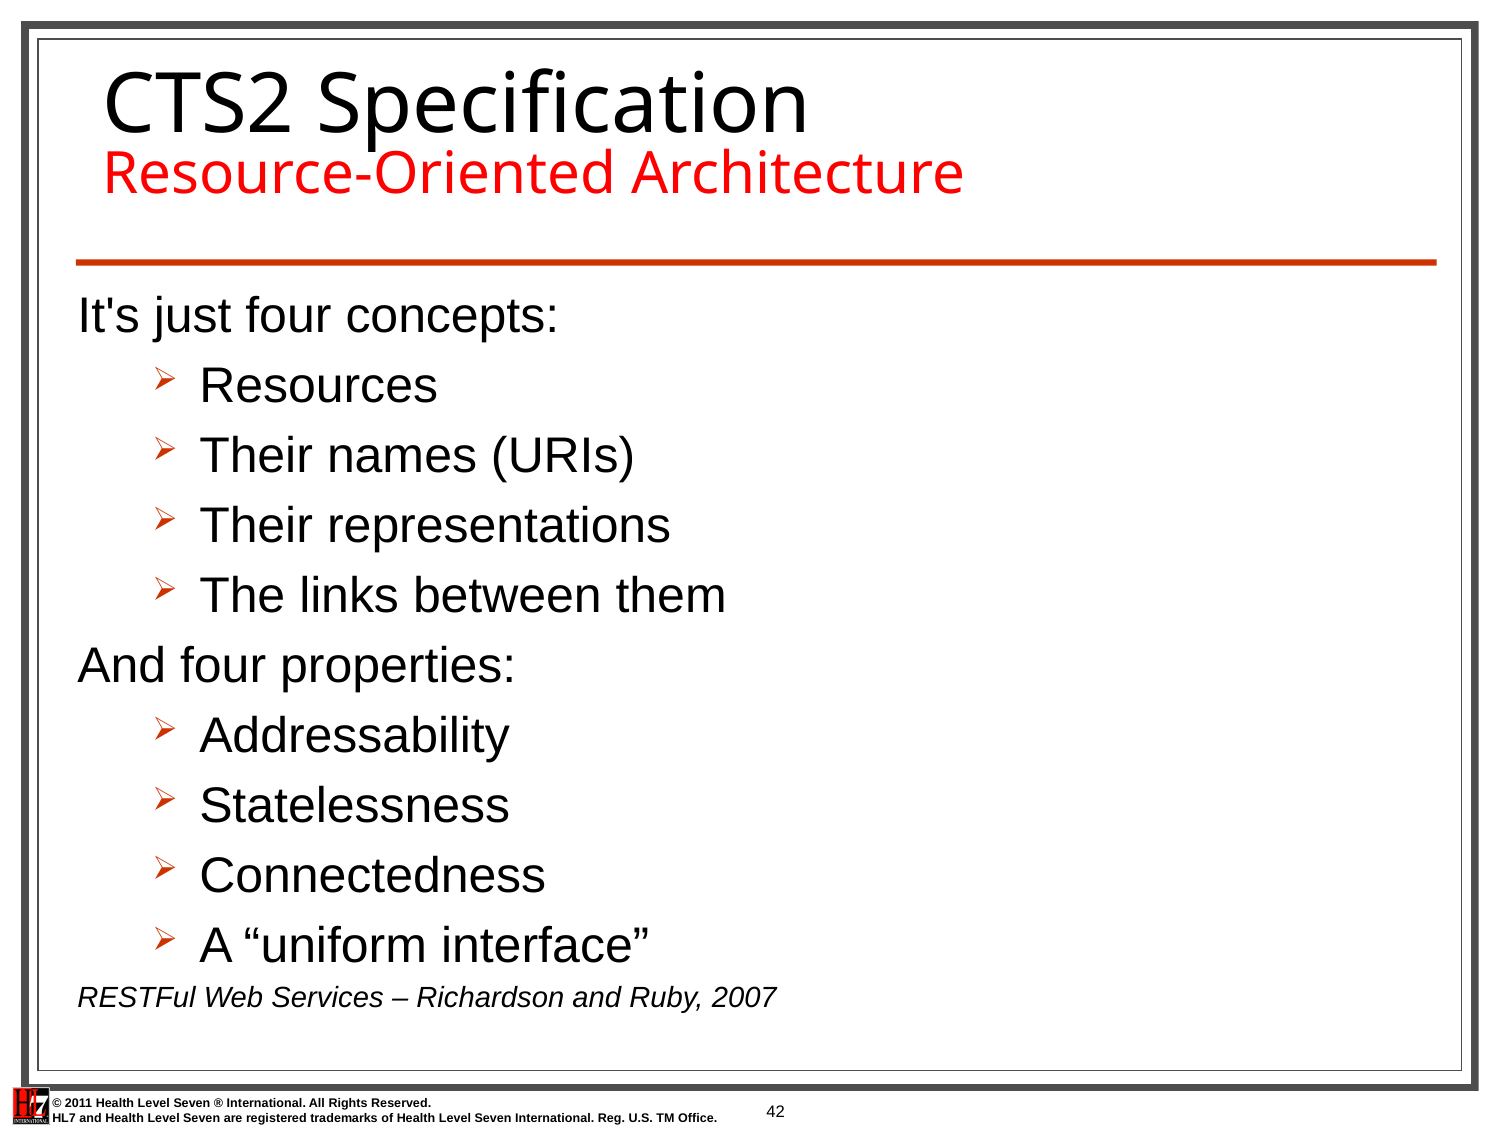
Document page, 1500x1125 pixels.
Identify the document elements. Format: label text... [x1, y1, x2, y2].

picture [12, 1087, 50, 1125]
list It's just four concepts: Resources Their names (URIs) Their representations The links between them And four properties: Addressability Statelessness Connectedness A “uniform interface” RESTFul Web Services – Richardson and Ruby, 2007 [62, 274, 1401, 1013]
slide_number 42 [712, 1071, 801, 1125]
title CTS2 Specification Resource-Oriented Architecture [87, 77, 1426, 213]
